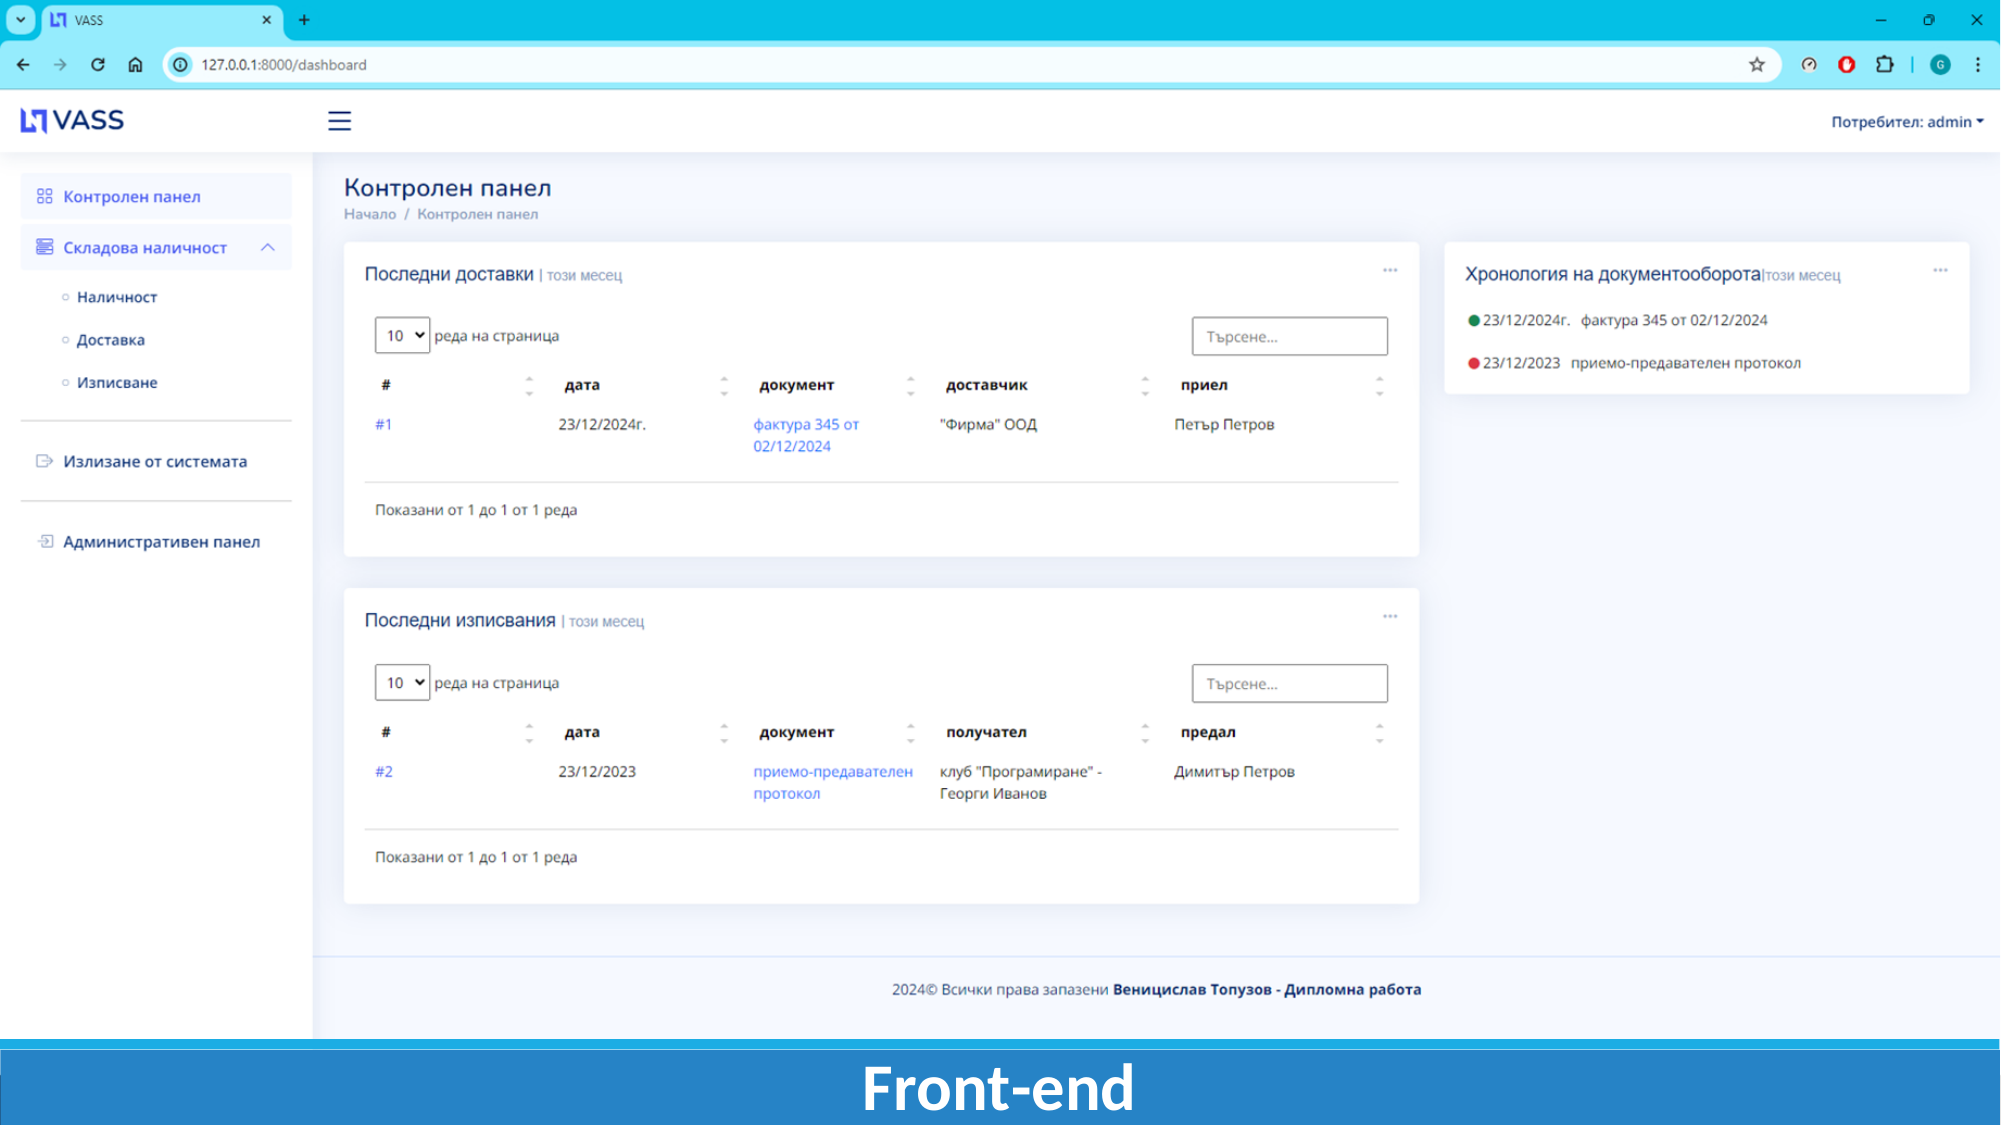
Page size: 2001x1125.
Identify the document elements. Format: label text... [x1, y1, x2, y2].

text_box Front-end [848, 1036, 1152, 1125]
picture [0, 0, 2001, 1125]
